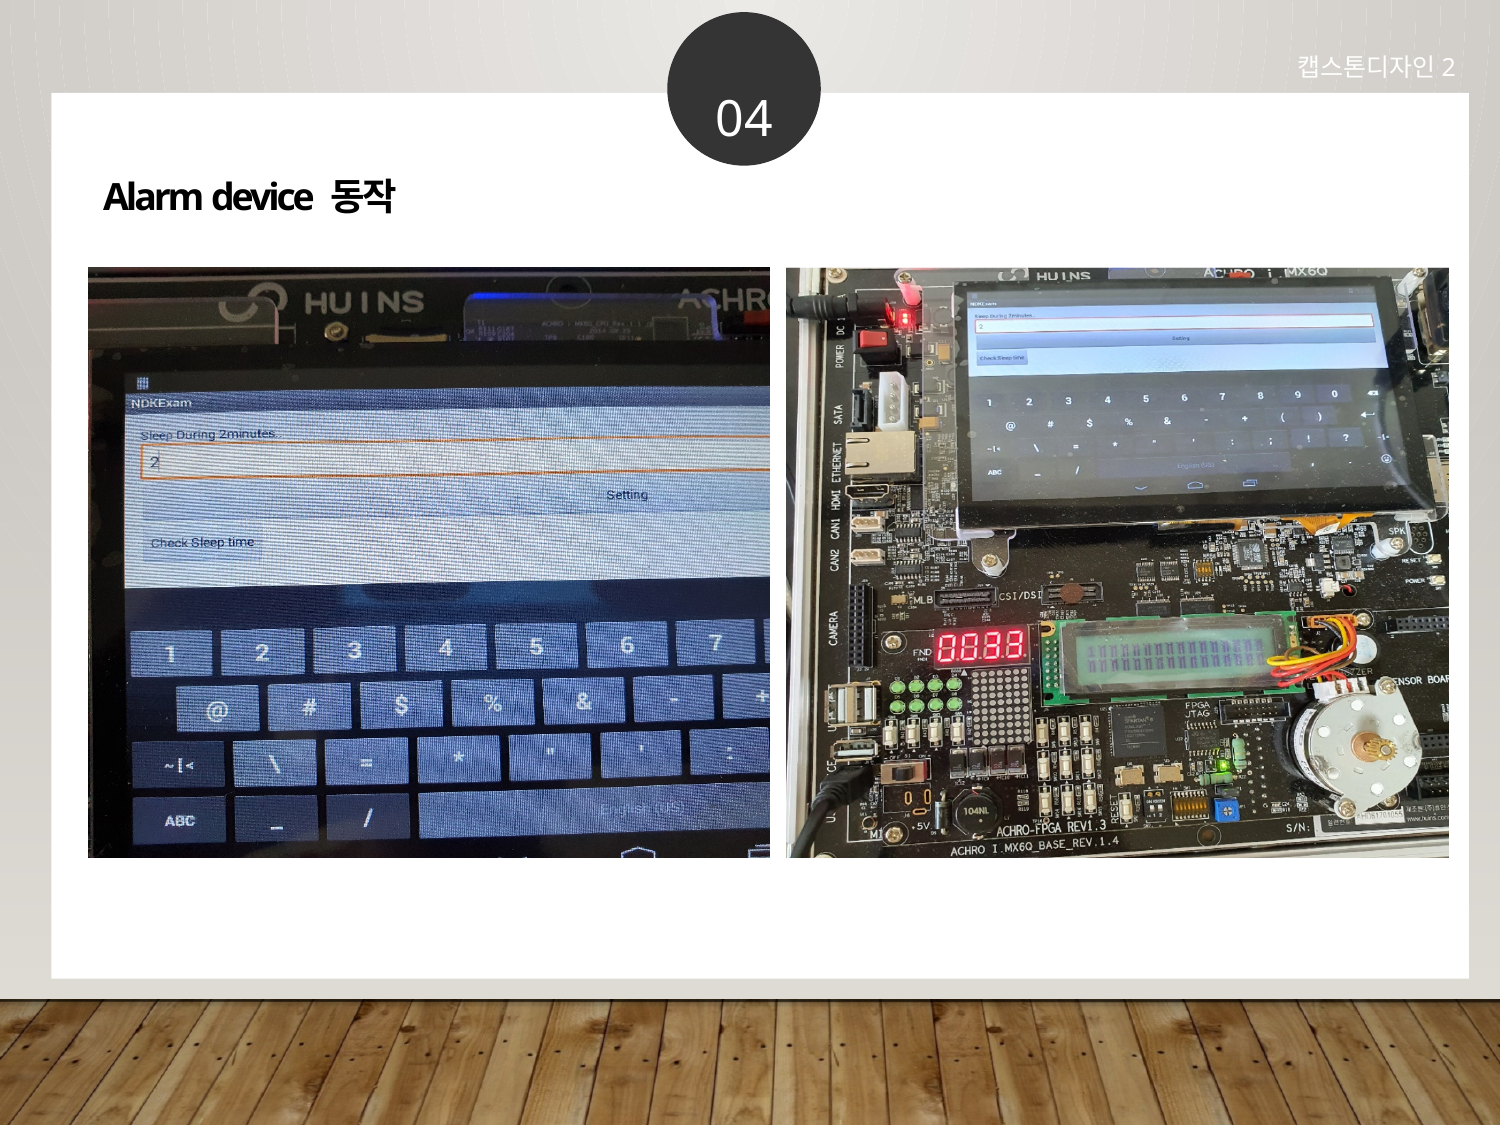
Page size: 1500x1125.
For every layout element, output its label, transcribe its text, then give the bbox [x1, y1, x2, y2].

text_box [700, 154, 788, 165]
text_box [666, 10, 822, 78]
text_box 04 [655, 78, 833, 154]
picture [786, 230, 1449, 895]
text_box 캡스톤디자인2 [879, 44, 1471, 90]
picture [0, 999, 1500, 1125]
text_box Alarm device 동작 [88, 165, 1199, 226]
text_box [50, 92, 1470, 980]
picture [88, 266, 770, 858]
